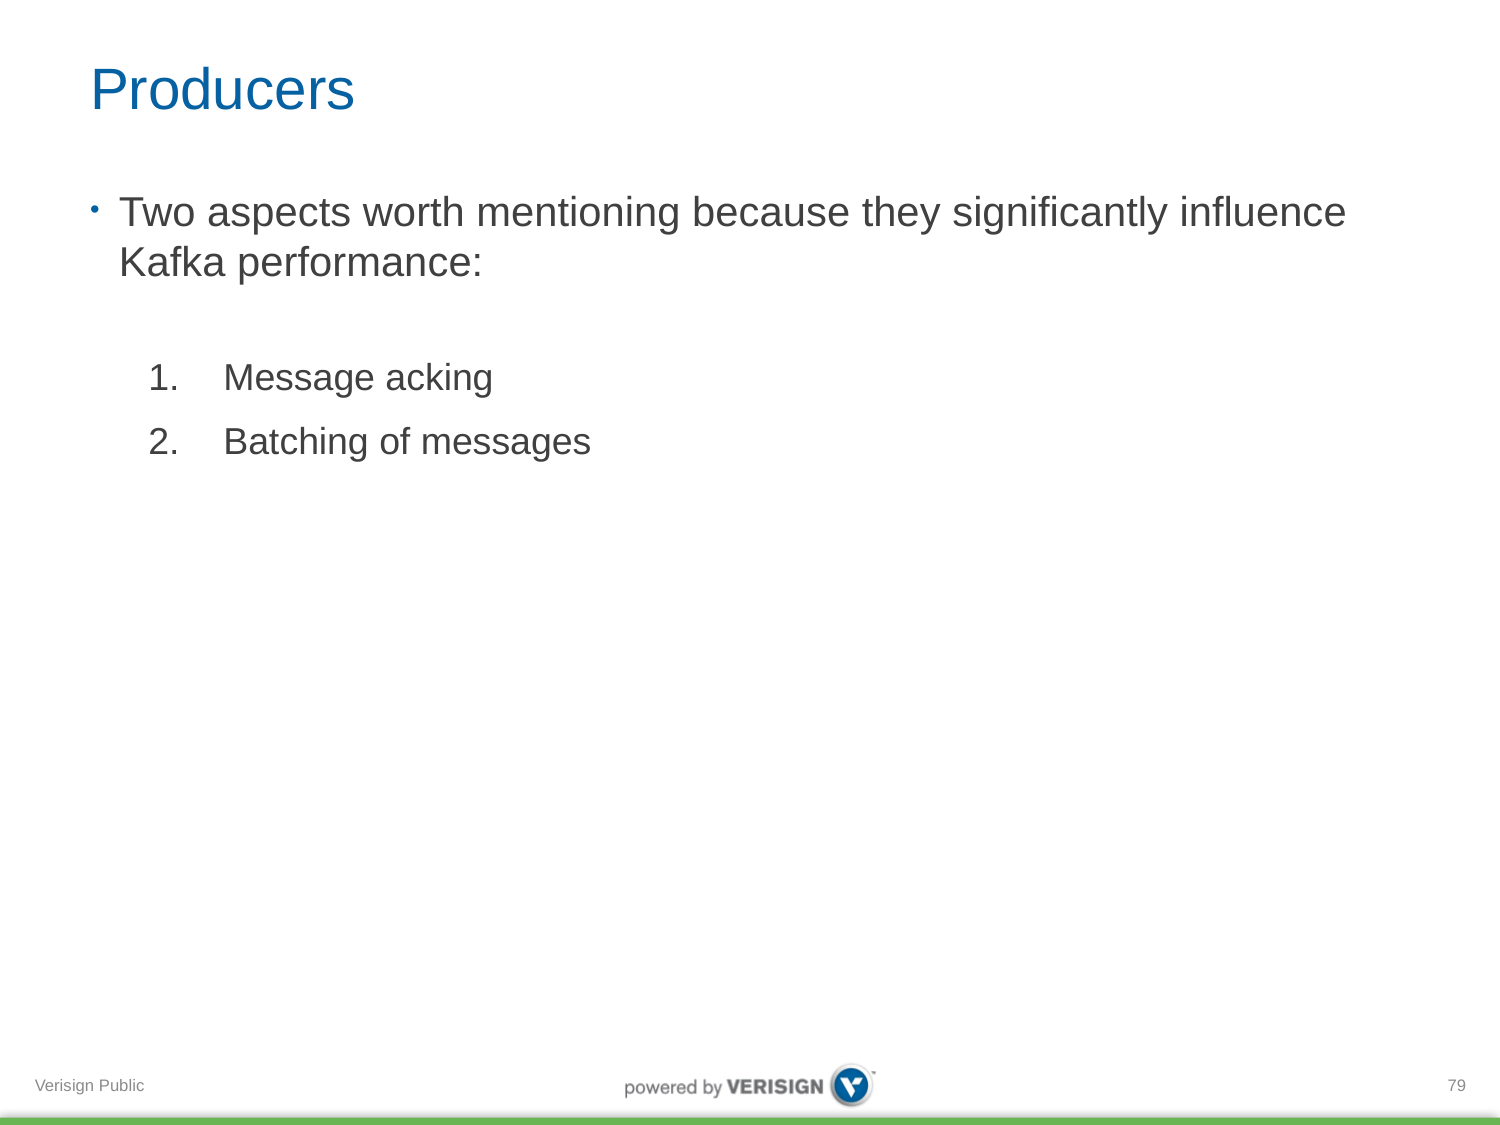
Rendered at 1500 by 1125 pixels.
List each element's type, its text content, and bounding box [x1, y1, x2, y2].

title Producers [75, 40, 1425, 132]
slide_number 79 [1422, 1072, 1482, 1098]
list Two aspects worth mentioning because they significantly influence Kafka performance: Message acking Batching of messages [75, 176, 1449, 1040]
picture [622, 1058, 878, 1112]
